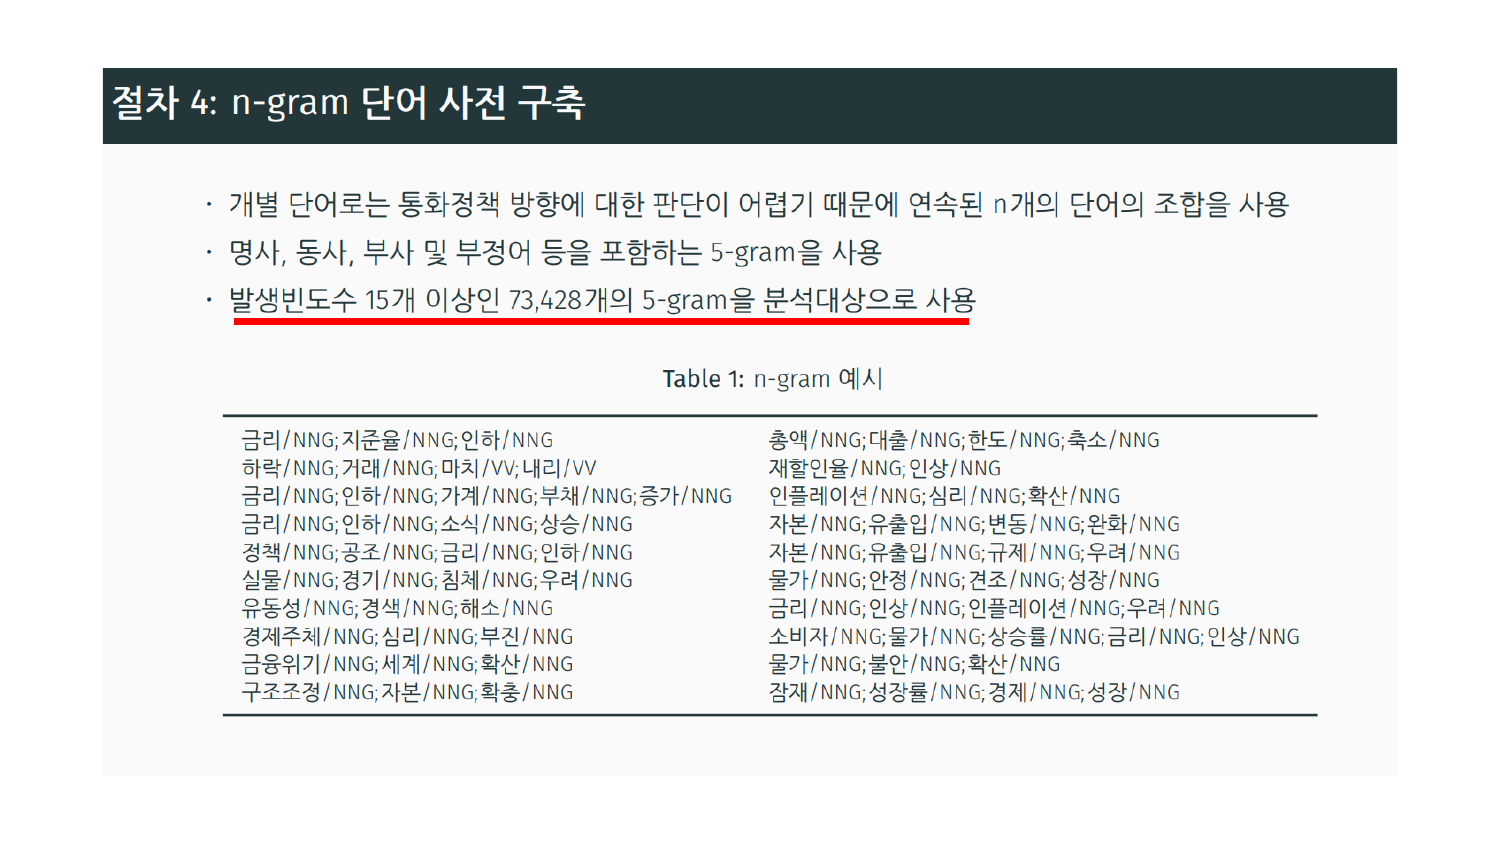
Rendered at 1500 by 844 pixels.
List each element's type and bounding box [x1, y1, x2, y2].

picture [102, 68, 1398, 776]
